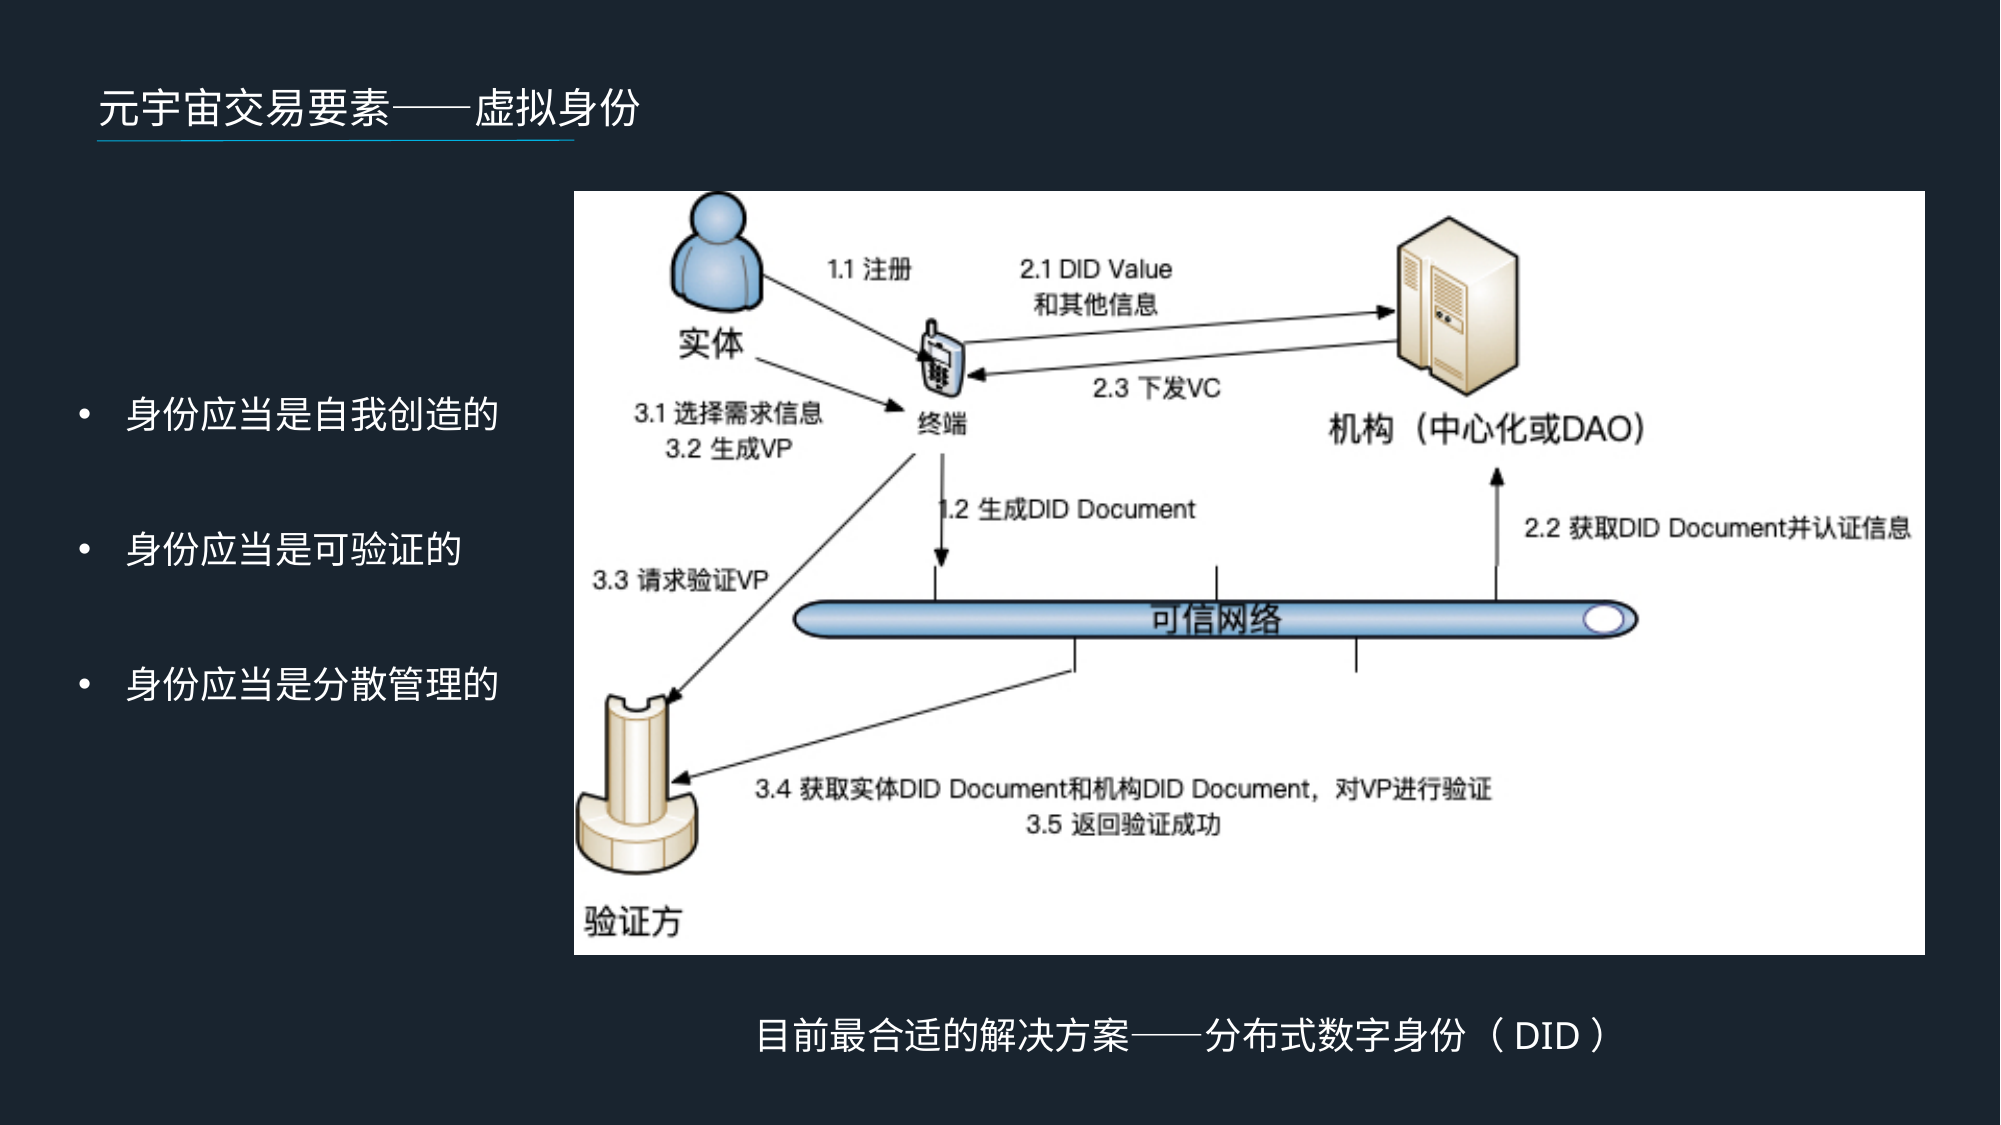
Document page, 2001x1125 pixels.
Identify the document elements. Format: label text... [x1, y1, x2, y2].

text_box 元宇宙交易要素——虚拟身份 [83, 74, 735, 140]
text_box 目前最合适的解决方案——分布式数字身份（DID） [664, 1004, 1843, 1065]
text_box 身份应当是自我创造的 身份应当是可验证的 身份应当是分散管理的 [63, 383, 519, 759]
picture [574, 191, 1925, 955]
